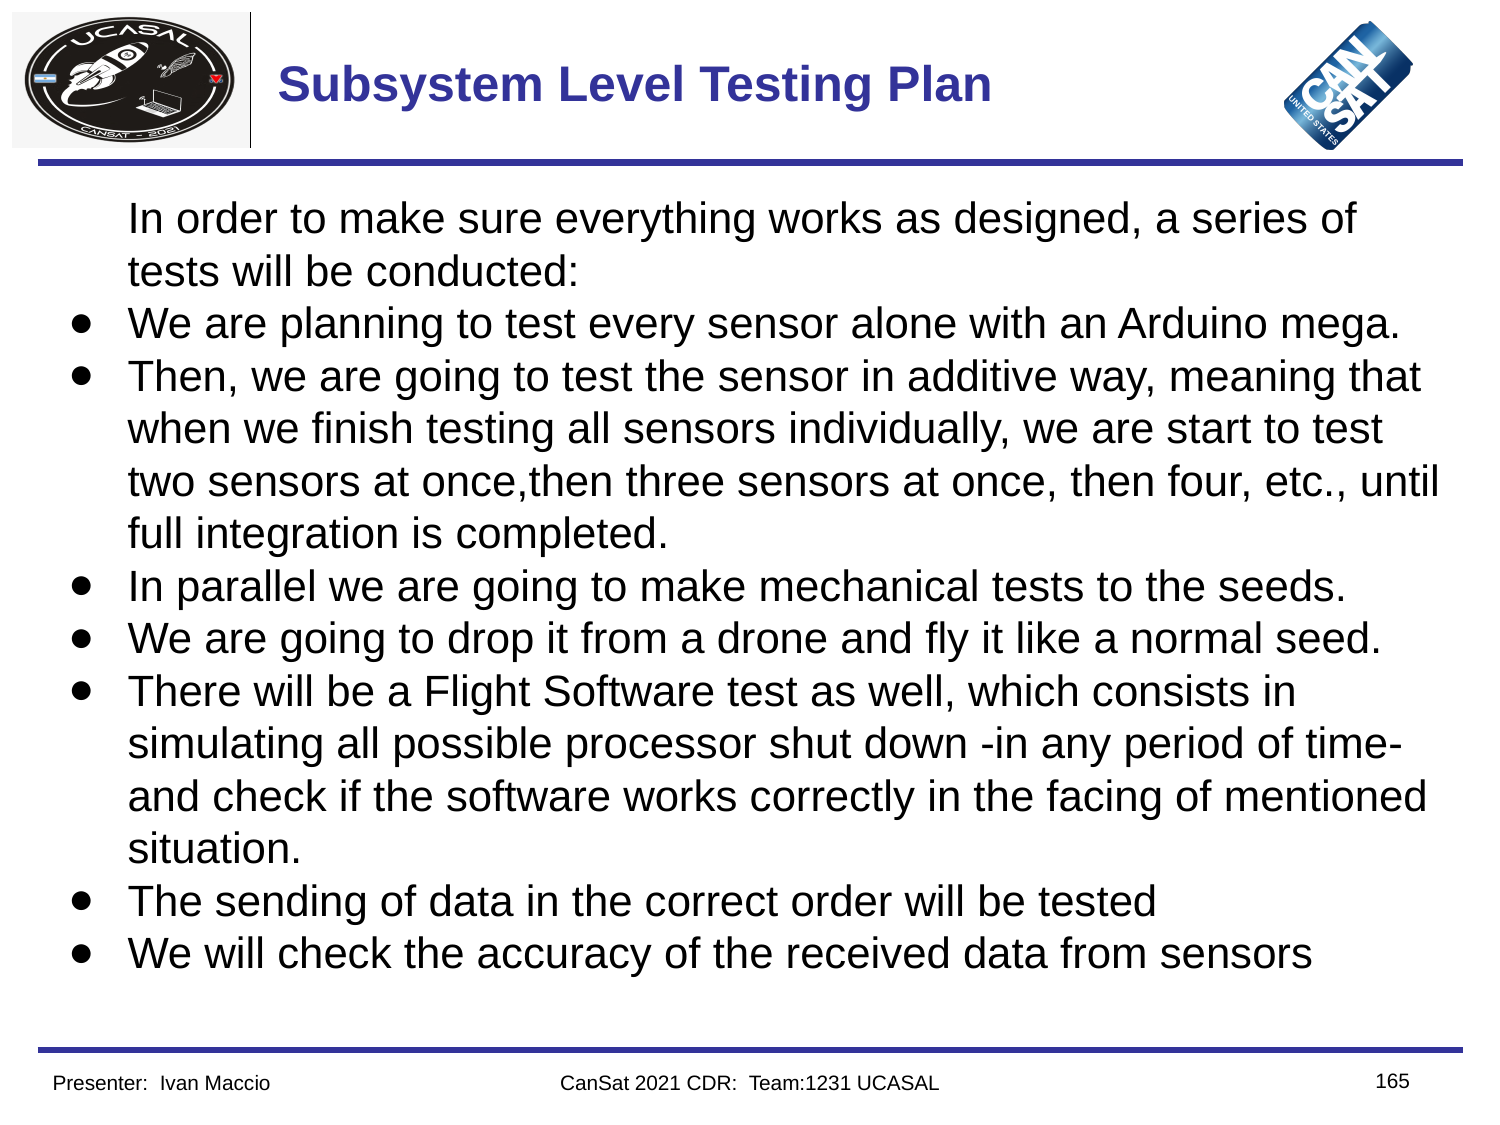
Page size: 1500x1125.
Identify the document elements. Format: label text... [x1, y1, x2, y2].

title Subsystem Level Testing Plan [262, 12, 1238, 150]
footer CanSat 2021 CDR: Team:1231 UCASAL [450, 1062, 1050, 1103]
picture [12, 12, 250, 148]
text_box Presenter: Ivan Maccio [37, 1062, 413, 1103]
picture [1284, 21, 1413, 150]
list In order to make sure everything works as designed, a series of tests will be conducted: We are planning to test every sensor alone with an Arduino mega. Then, we are going to test the sensor in additive way, meaning that when we finish testing all sensors individually, we are start to test two sensors at once,then three sensors at once, then four, etc., until full integration is completed. In parallel we are going to make mechanical tests to the seeds. We are going to drop it from a drone and fly it like a normal seed. There will be a Flight Software test as well, which consists in simulating all possible processor shut down -in any period of time- and check if the software works correctly in the facing of mentioned situation. The sending of data in the correct order will be tested We will check the accuracy of the received data from sensors [37, 174, 1463, 1025]
slide_number ‹#› [1312, 1059, 1425, 1100]
